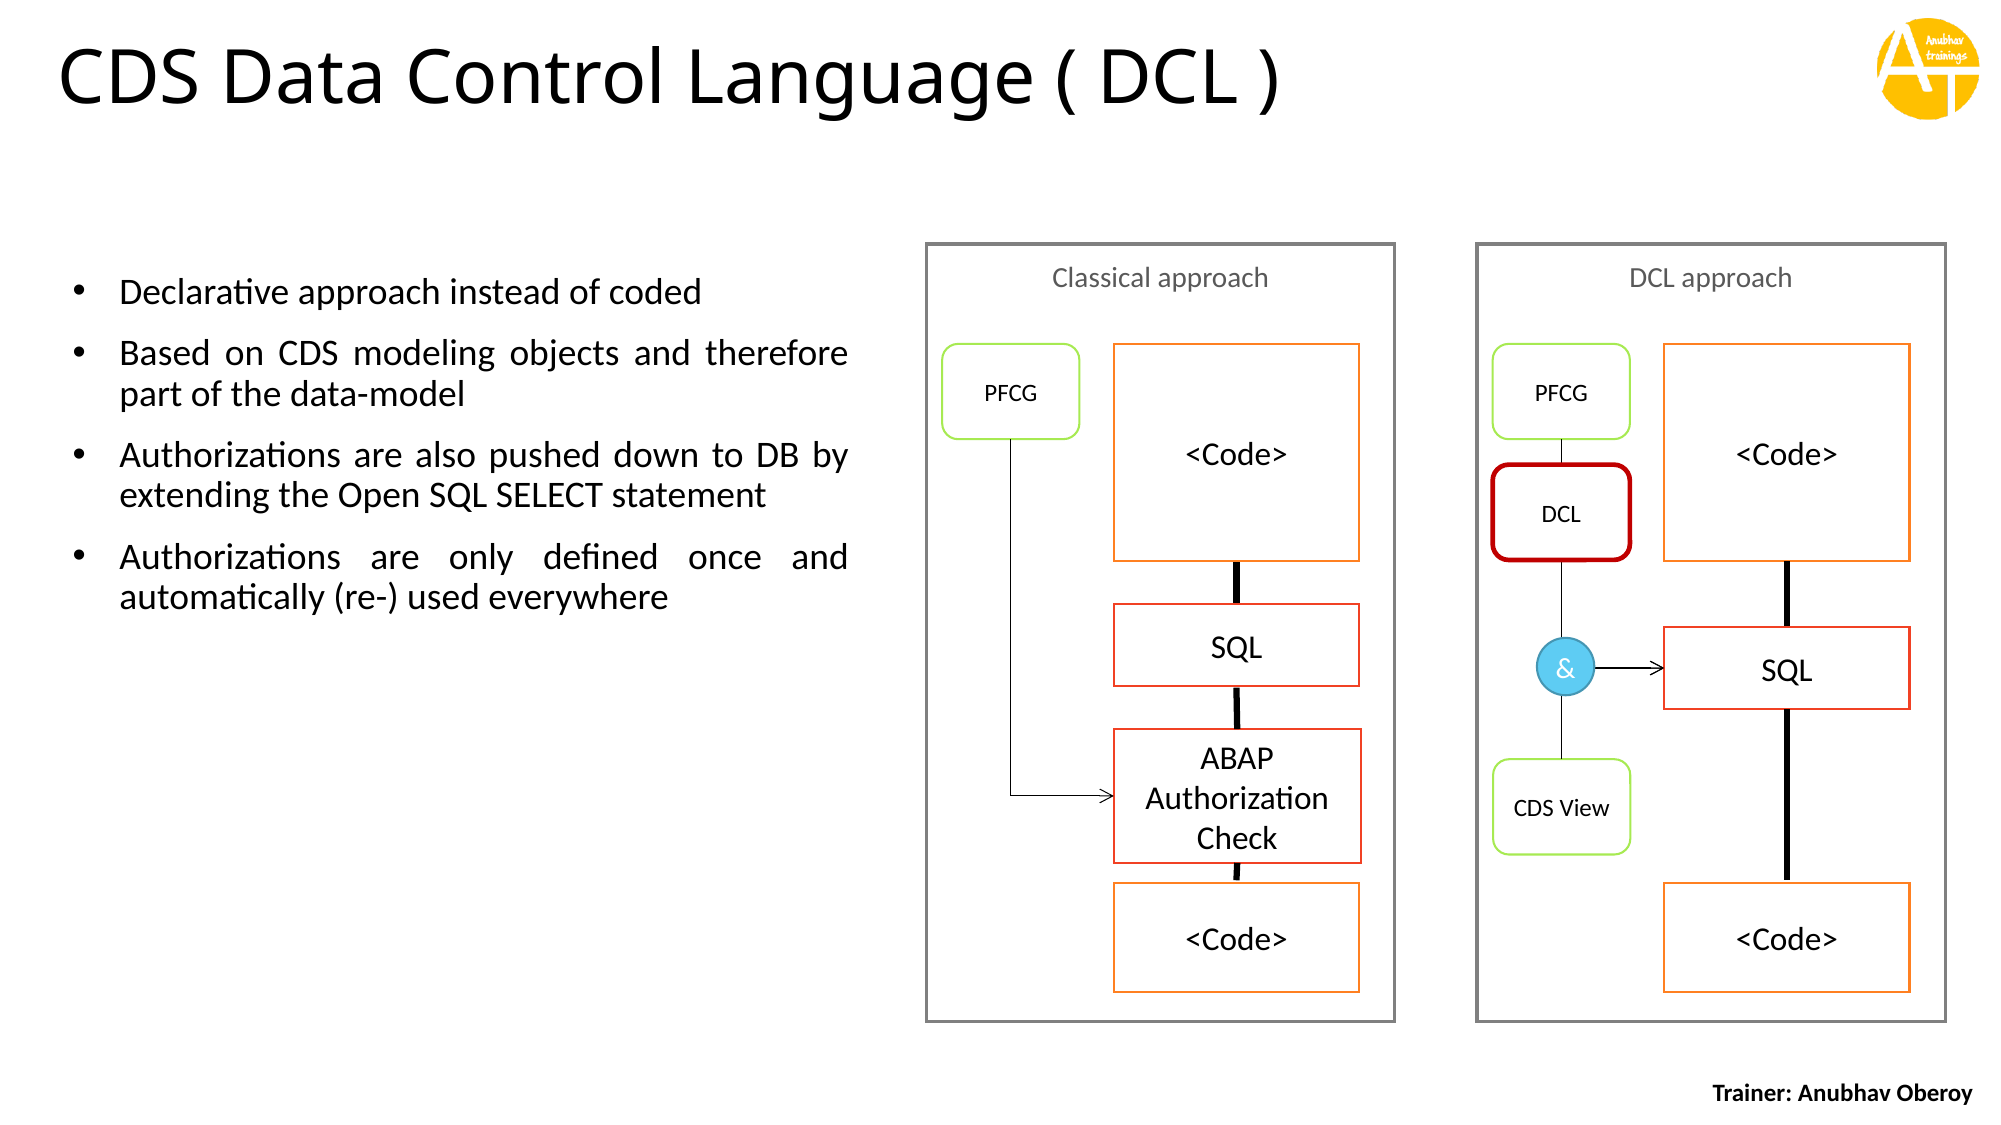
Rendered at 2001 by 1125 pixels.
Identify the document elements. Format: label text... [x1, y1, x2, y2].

text_box <Code> [1113, 882, 1360, 993]
text_box Classical approach [926, 243, 1395, 1022]
text_box PFCG [1491, 342, 1631, 441]
footer Trainer: Anubhav Oberoy [1660, 1074, 2000, 1108]
text_box DCL approach [1476, 243, 1946, 1022]
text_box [1498, 502, 1728, 606]
text_box <Code> [1113, 343, 1360, 562]
text_box & [1535, 636, 1595, 697]
picture [1866, 11, 1985, 128]
text_box PFCG [941, 342, 1081, 441]
text_box CDS View [1492, 758, 1632, 856]
text_box <Code> [1663, 882, 1911, 993]
text_box Declarative approach instead of coded Based on CDS modeling objects and therefore part of the data-model Authorizations are also pushed down to DB by extending the Open SQL SELECT statement Authorizations are only defined once and automatically (re-) used everywhere [42, 247, 868, 1002]
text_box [1567, 662, 1659, 765]
text_box SQL [1663, 626, 1911, 710]
text_box SQL [1113, 603, 1360, 687]
text_box CDS Data Control Language ( DCL ) [42, 30, 1896, 148]
text_box <Code> [1663, 343, 1911, 562]
text_box ABAP Authorization Check [1113, 728, 1362, 864]
text_box DCL [1491, 463, 1631, 558]
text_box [883, 566, 1241, 670]
